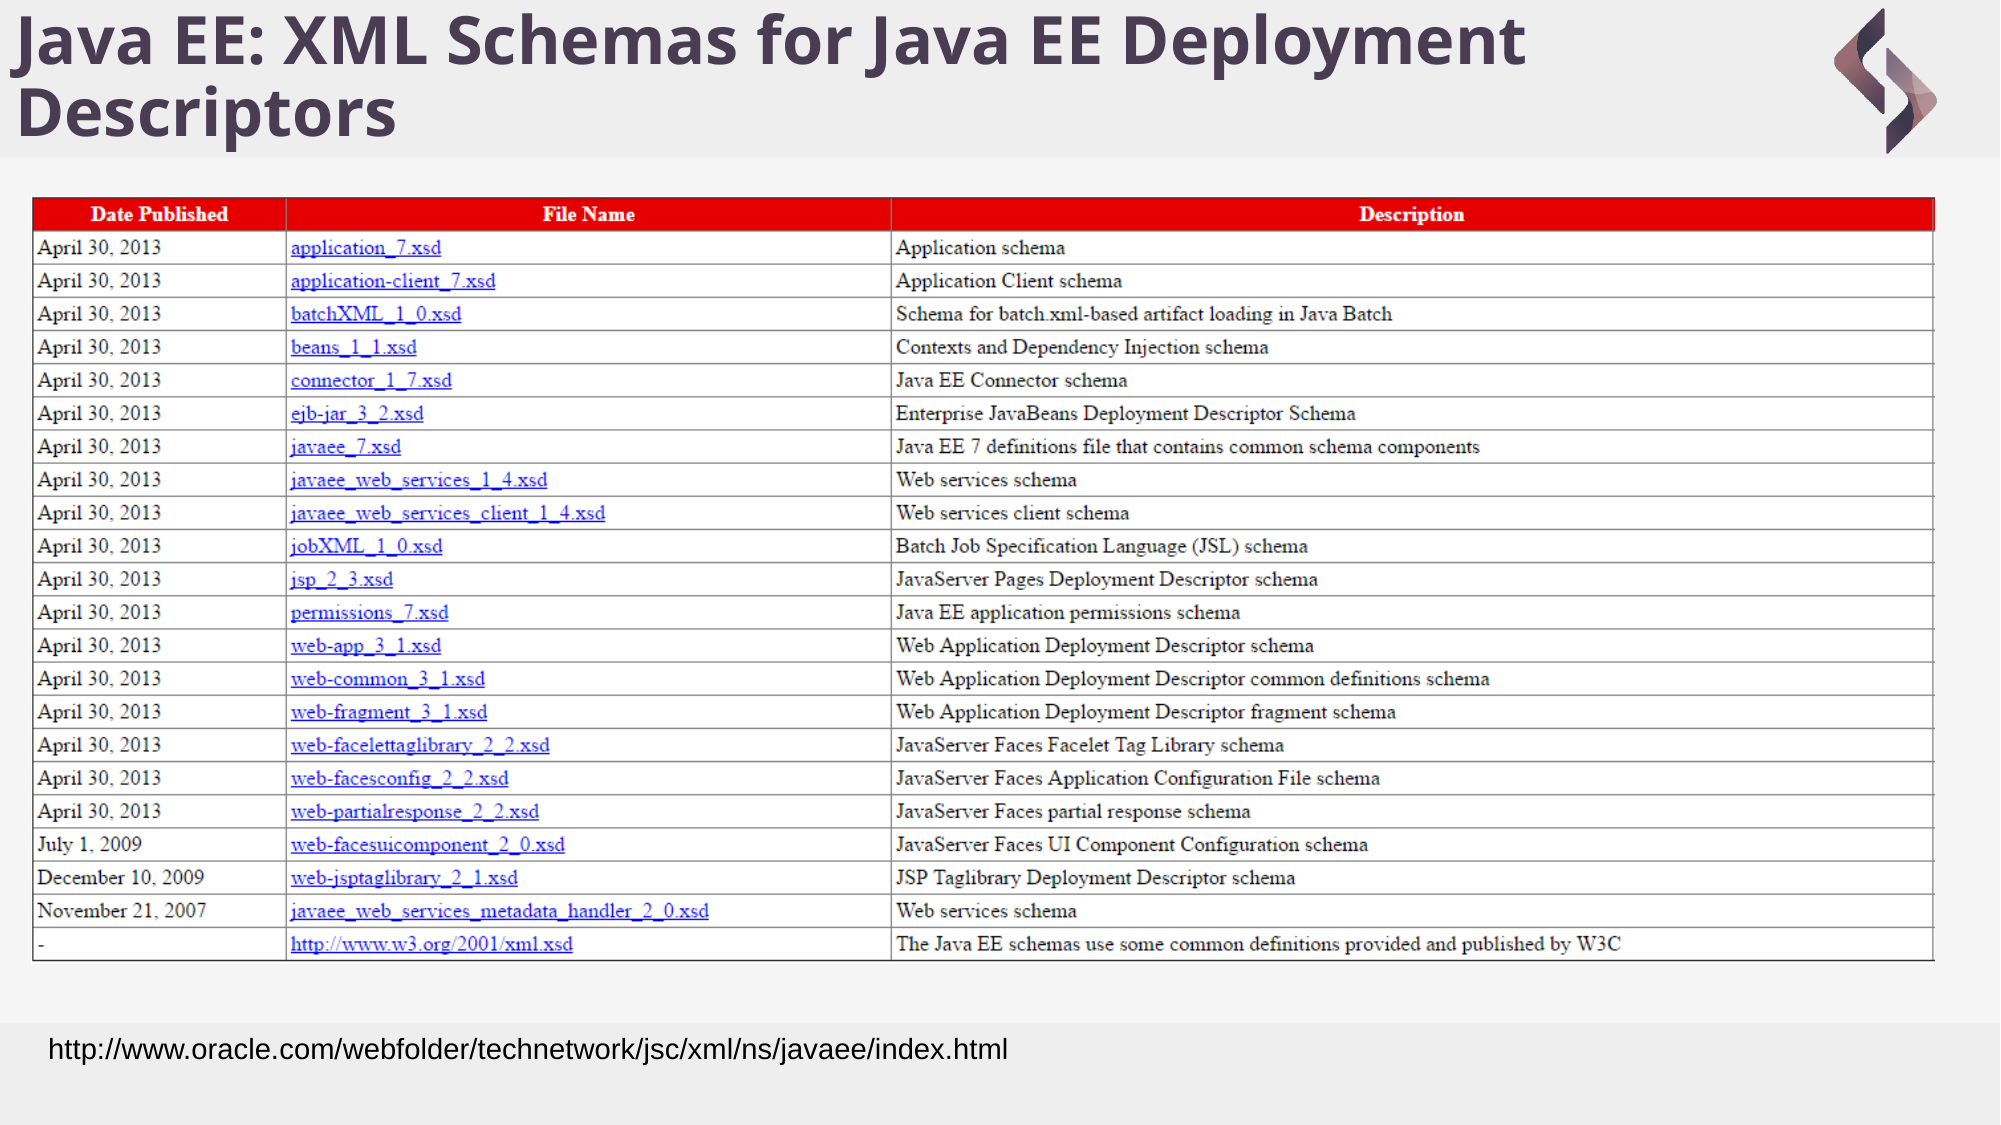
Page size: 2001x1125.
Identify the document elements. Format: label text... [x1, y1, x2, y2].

title Java EE: XML Schemas for Java EE Deployment Descriptors [0, 0, 1788, 158]
picture [1787, 0, 2001, 166]
picture [31, 196, 1935, 965]
text_box http://www.oracle.com/webfolder/technetwork/jsc/xml/ns/javaee/index.html [33, 1023, 1025, 1073]
